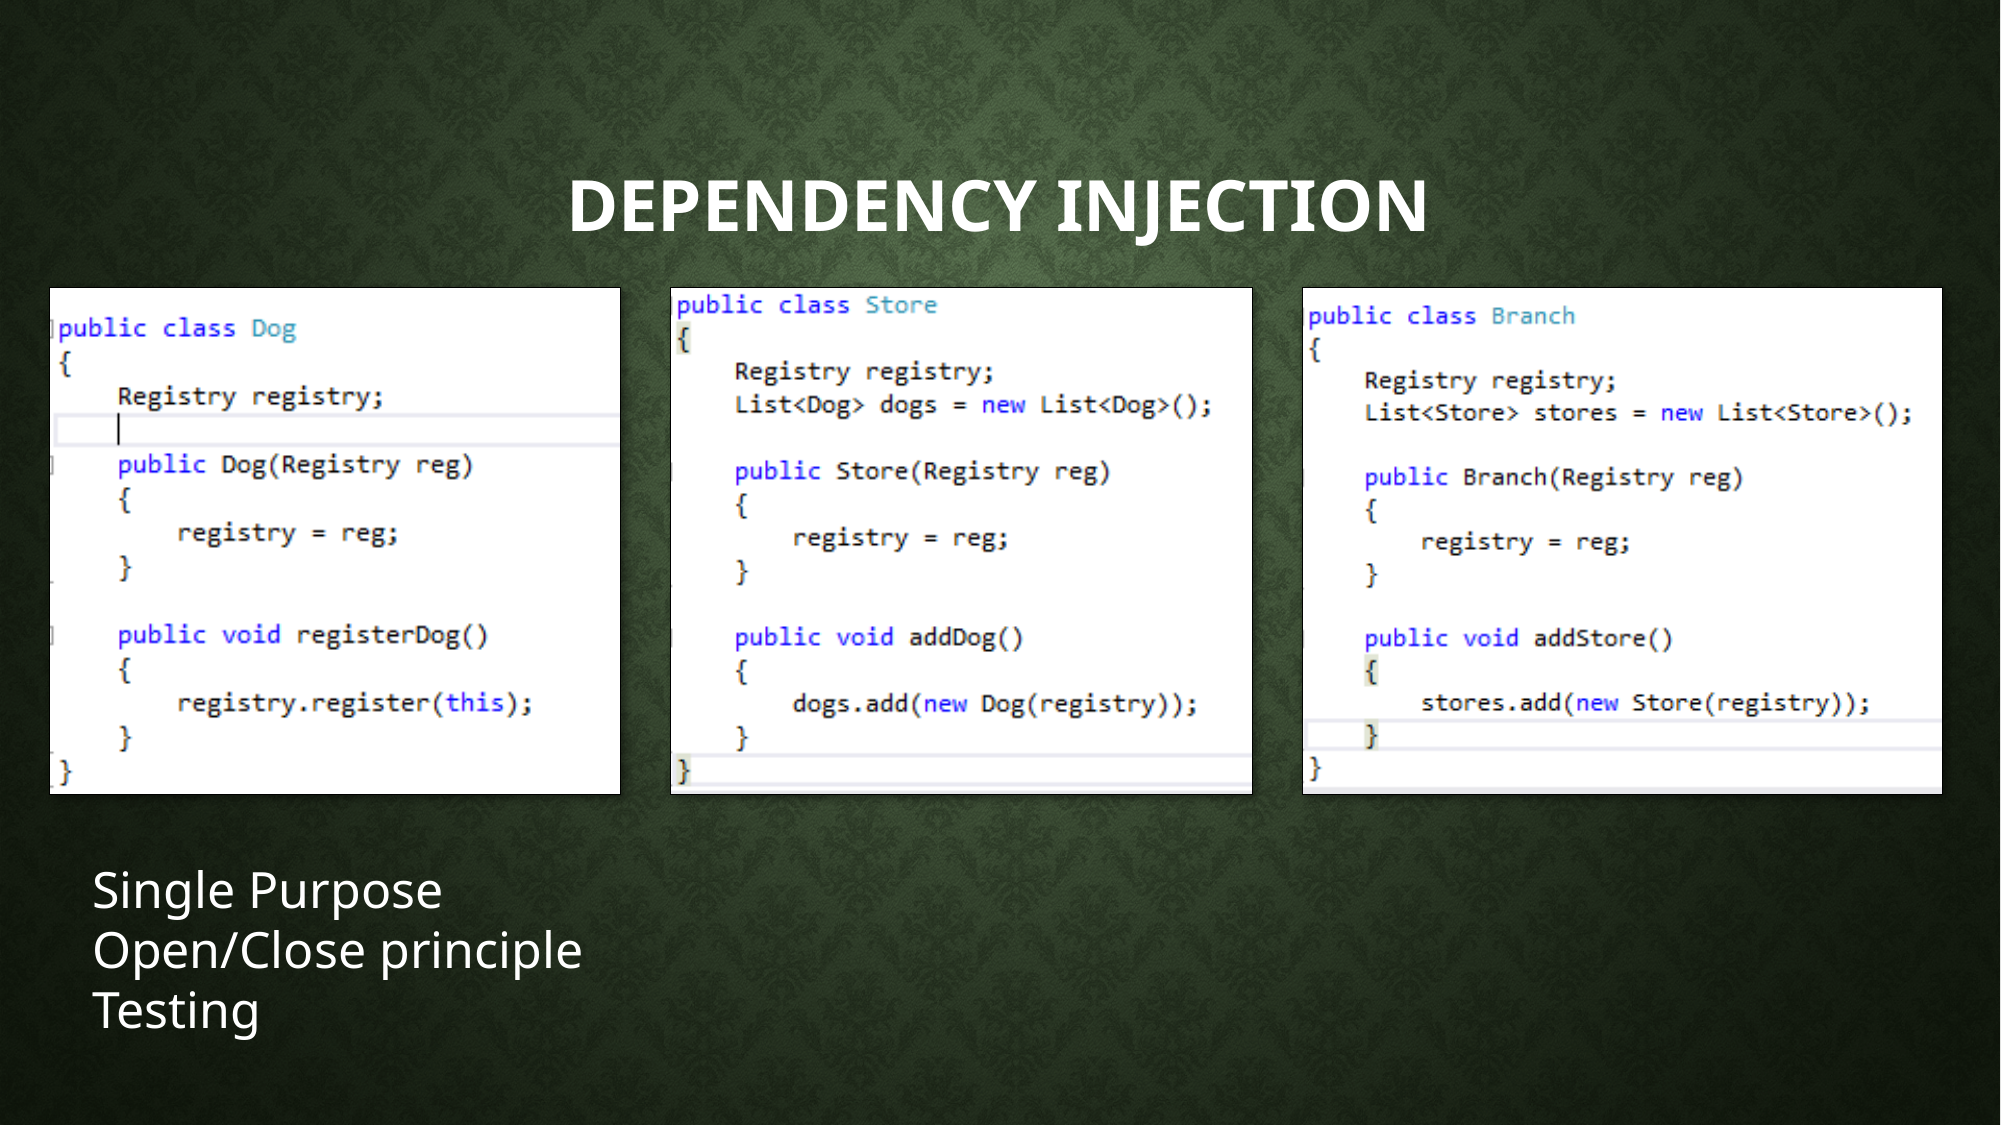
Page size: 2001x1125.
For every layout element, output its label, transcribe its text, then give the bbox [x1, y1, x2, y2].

picture [48, 286, 622, 796]
picture [669, 286, 1254, 796]
picture [1301, 286, 1944, 796]
text_box Single Purpose Open/Close principle Testing [77, 850, 671, 1046]
title Dependency Injection [149, 99, 1849, 318]
